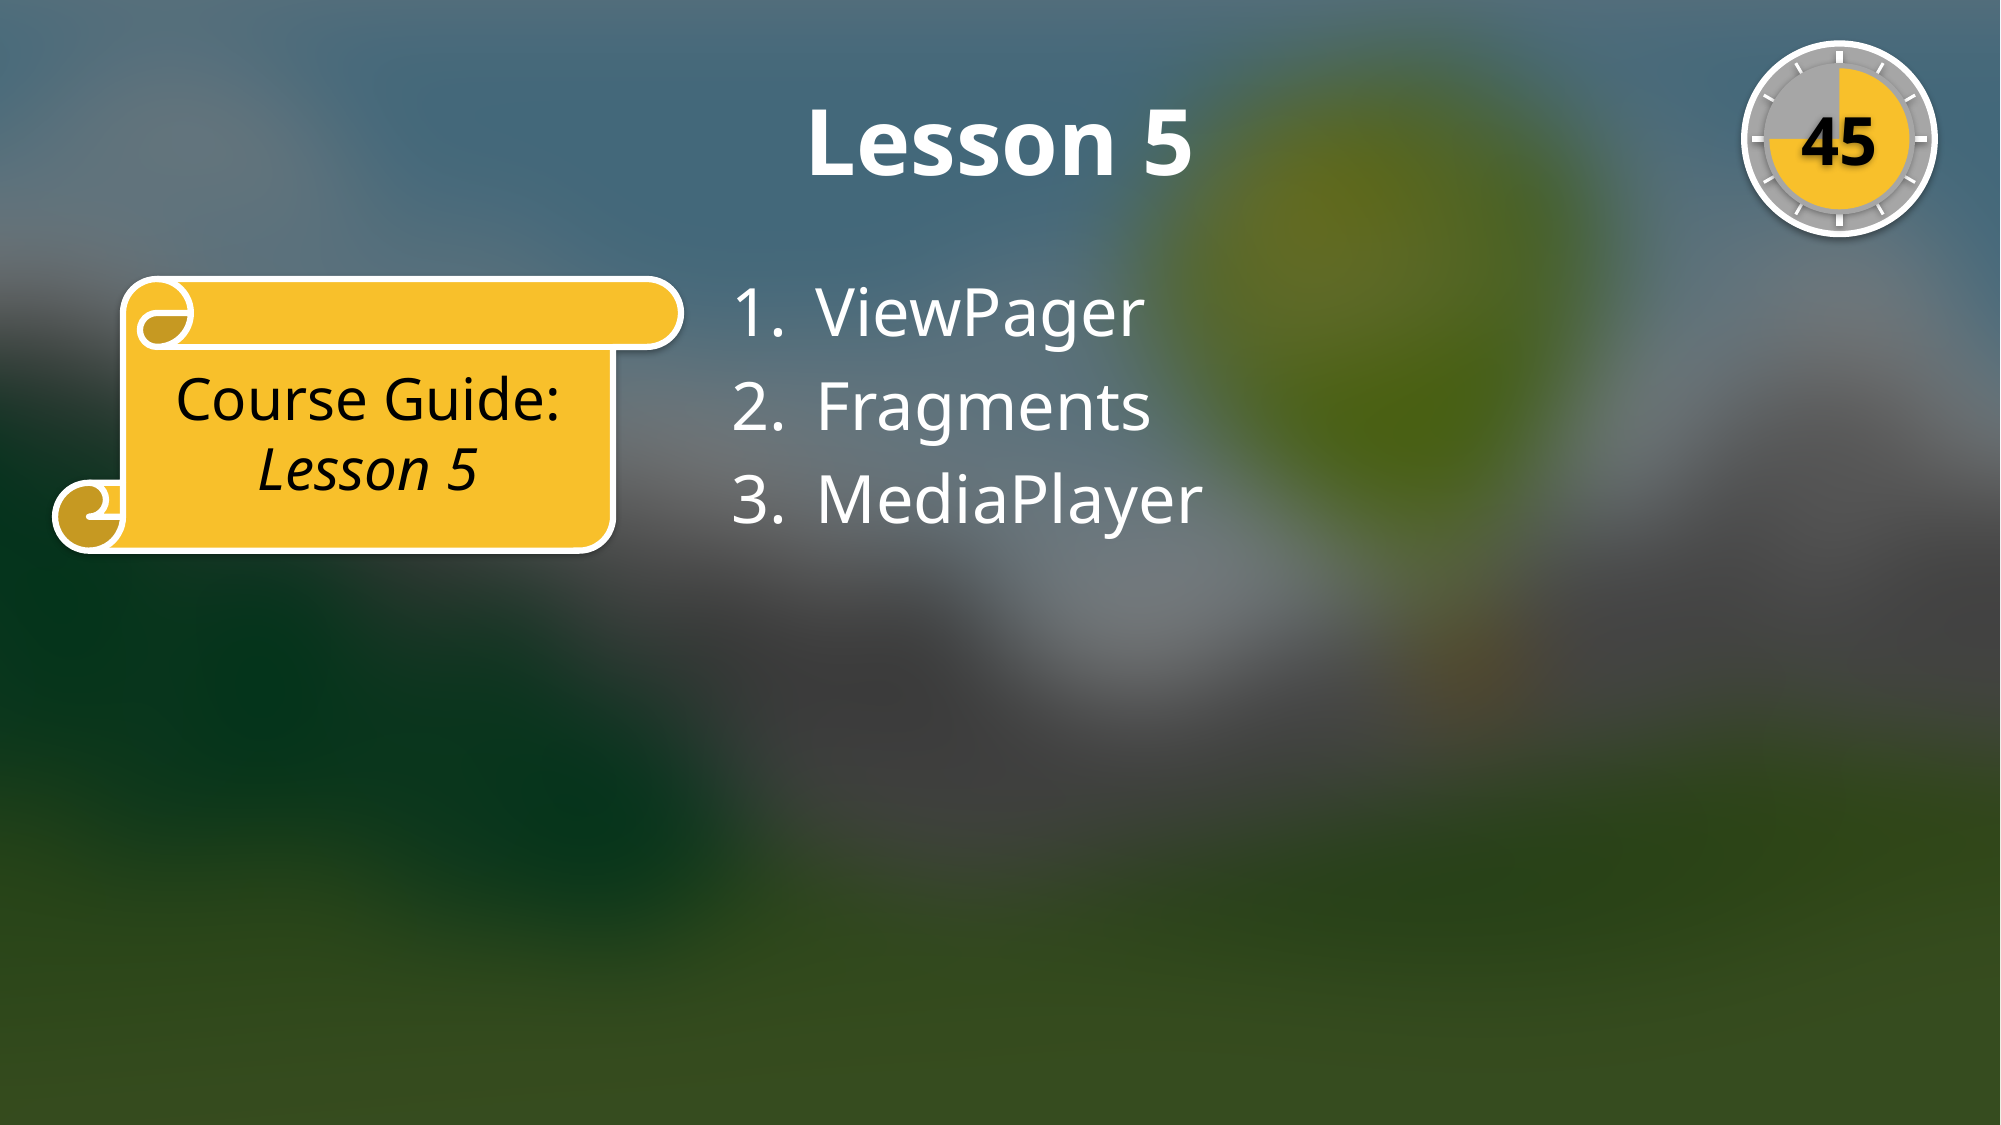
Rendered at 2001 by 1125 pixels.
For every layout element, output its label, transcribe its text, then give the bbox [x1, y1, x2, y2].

title Lesson 5 [99, 45, 1739, 233]
picture [0, 0, 2001, 1125]
text_box Course Guide: Lesson 5 [51, 275, 685, 554]
list ViewPager Fragments MediaPlayer [716, 262, 1900, 1005]
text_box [1743, 43, 1935, 235]
